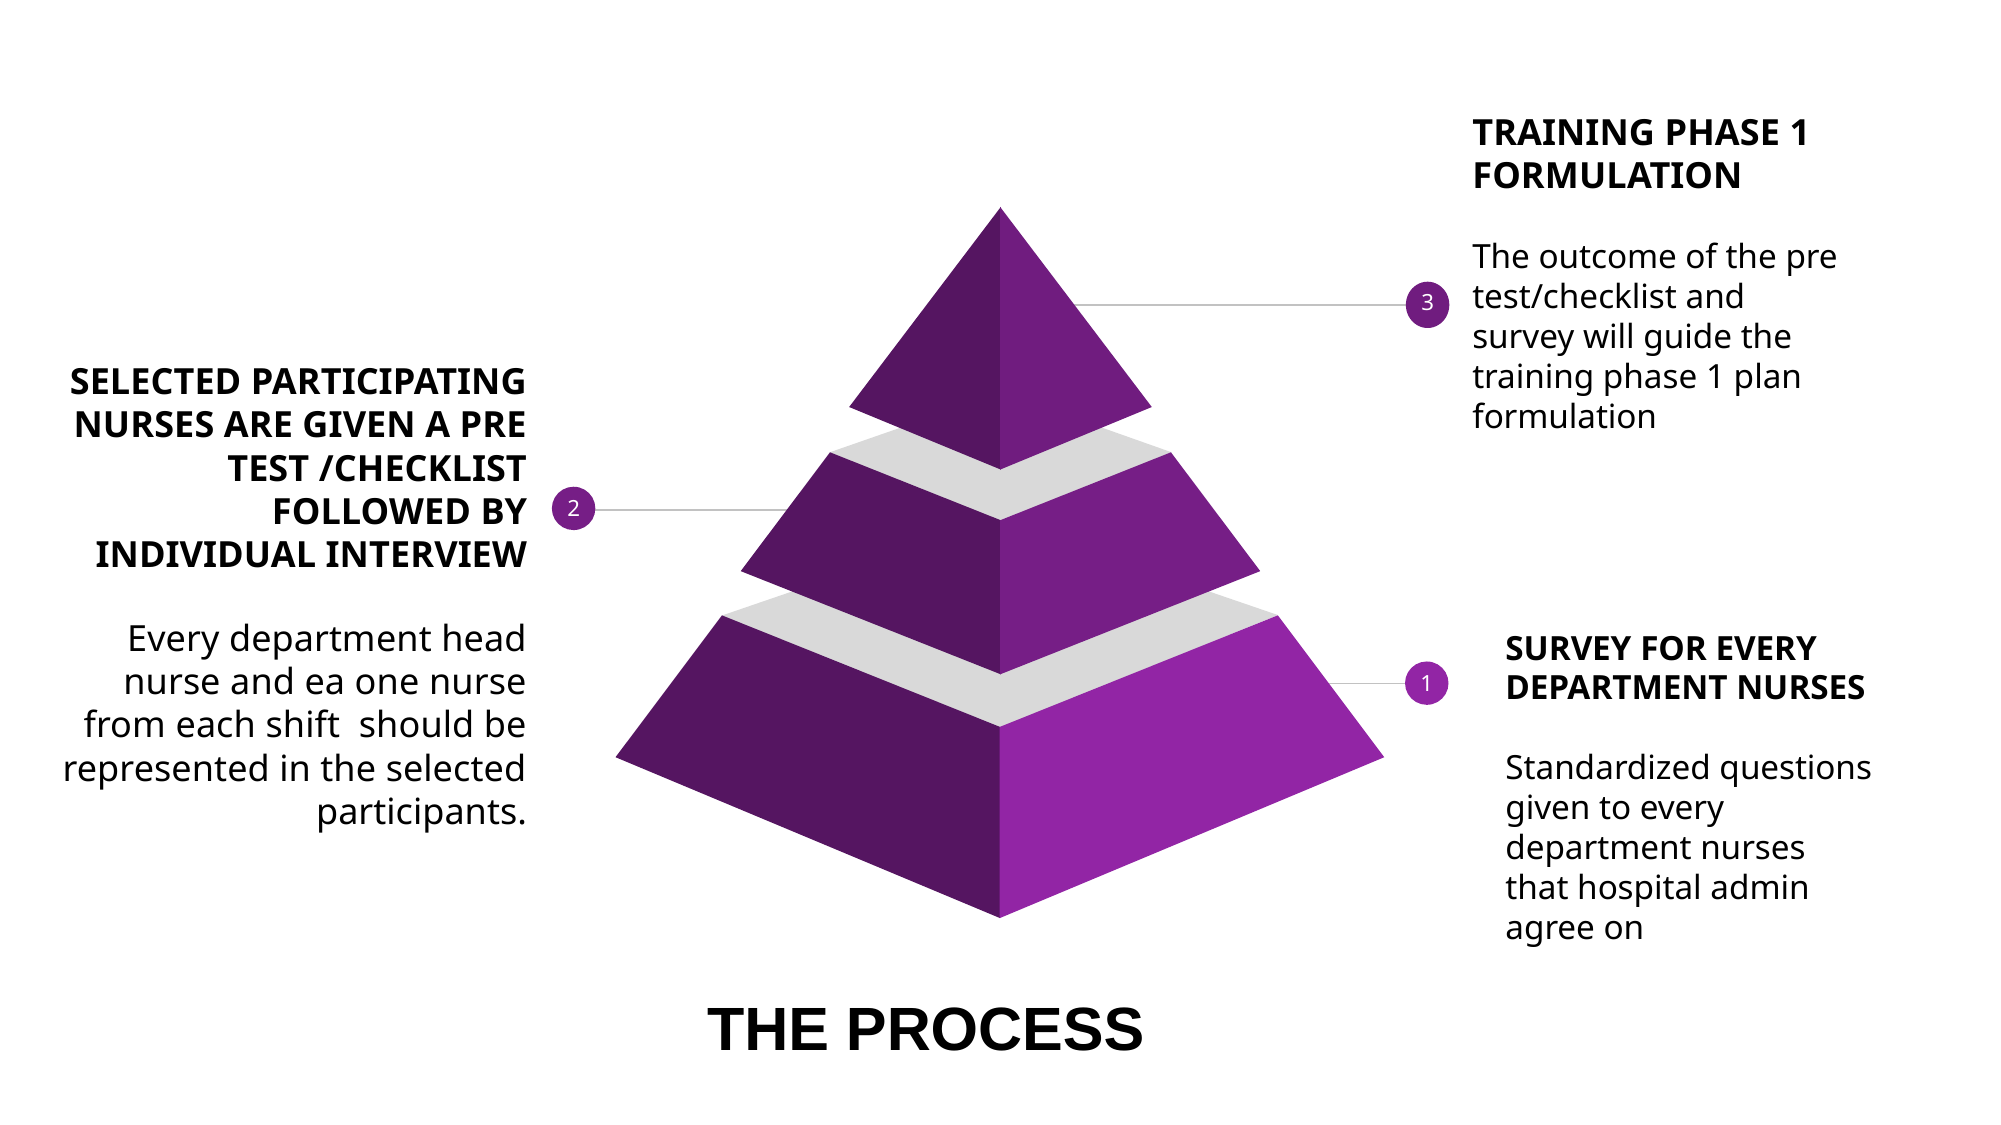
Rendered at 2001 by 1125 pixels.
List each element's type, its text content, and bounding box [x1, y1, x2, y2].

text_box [1073, 80, 1861, 465]
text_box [615, 206, 1385, 919]
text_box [30, 358, 615, 832]
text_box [1320, 635, 1894, 938]
text_box THE PROCESS [687, 969, 1228, 1083]
